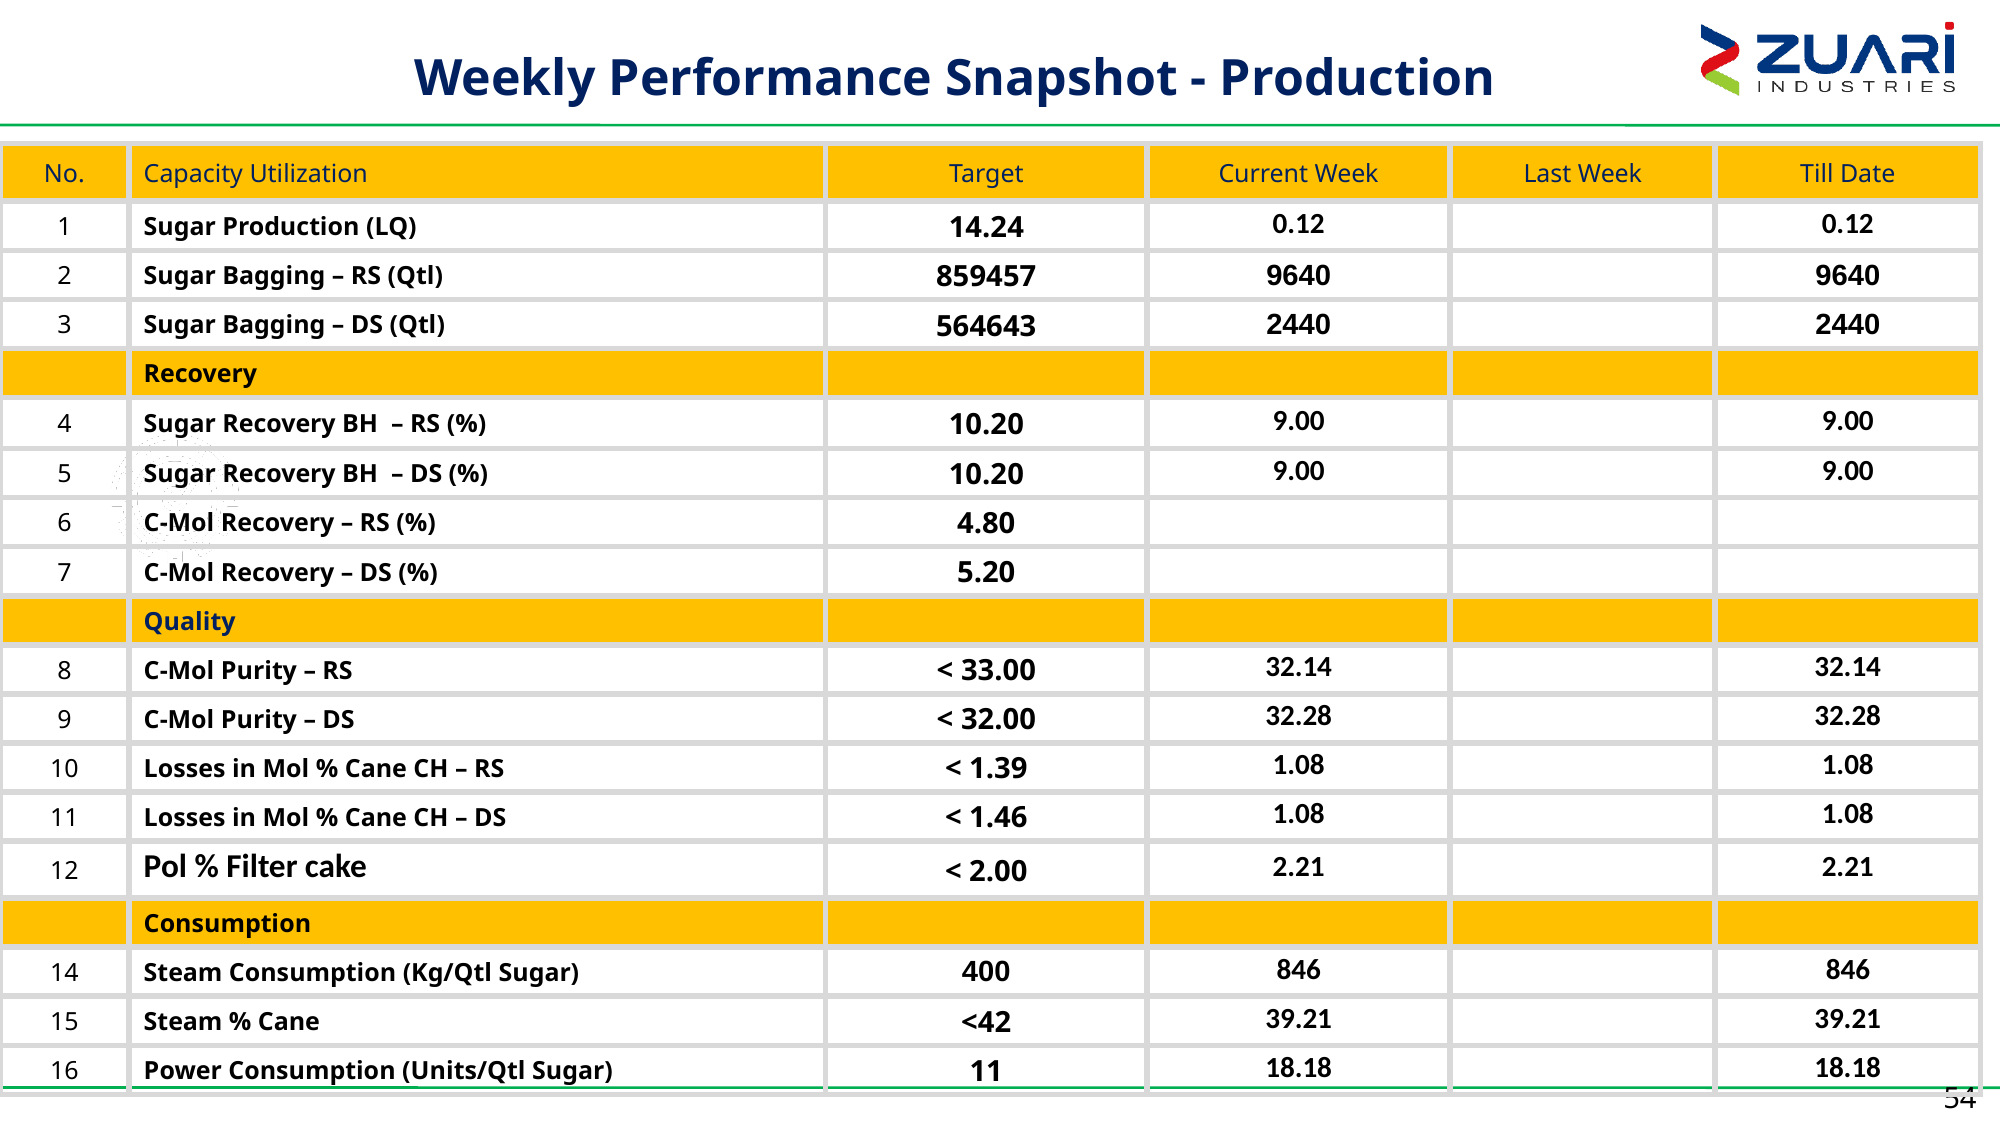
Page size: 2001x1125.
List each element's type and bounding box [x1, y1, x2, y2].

text_box [399, 24, 1624, 125]
table_cell [1453, 901, 1712, 944]
table_cell [828, 648, 1144, 691]
table_cell [3, 451, 110, 495]
table_cell [1718, 302, 1978, 346]
table_cell [3, 253, 126, 297]
table_cell [132, 795, 823, 838]
table_cell [3, 950, 126, 993]
table_cell [3, 351, 126, 395]
table_cell [3, 746, 126, 789]
table_cell [1150, 999, 1447, 1043]
table_cell [1150, 302, 1447, 346]
table_cell [132, 599, 823, 642]
table_cell [132, 746, 823, 789]
table_cell [132, 844, 823, 895]
table_cell [1150, 844, 1447, 895]
table_cell [1718, 204, 1978, 248]
table_cell [1718, 950, 1978, 993]
table_header [3, 146, 126, 198]
table_cell [1718, 500, 1978, 544]
table_cell [1453, 549, 1712, 593]
table_cell [1718, 844, 1978, 895]
table_cell [1453, 351, 1712, 395]
table_cell [1453, 204, 1712, 248]
table_cell [1718, 599, 1978, 642]
table_cell [828, 795, 1144, 838]
table_cell [1718, 697, 1978, 740]
table_cell [3, 302, 126, 346]
table_cell [1718, 901, 1978, 944]
table_cell [132, 253, 823, 297]
table_cell [1453, 302, 1712, 346]
table_cell [828, 999, 1144, 1043]
table_cell [828, 697, 1144, 740]
table_cell [1453, 746, 1712, 789]
table_cell [3, 599, 126, 642]
table_cell [828, 1048, 1144, 1092]
table_cell [132, 351, 823, 395]
table_cell [1453, 500, 1712, 544]
table_cell [1718, 1048, 1978, 1092]
table_cell [1150, 204, 1447, 248]
table_cell [132, 901, 823, 944]
table_header [1453, 146, 1712, 198]
table_cell [1150, 500, 1447, 544]
table_cell [828, 400, 1144, 446]
table_cell [828, 549, 1144, 593]
table_cell [1718, 253, 1978, 297]
table_cell [3, 1048, 126, 1092]
table_cell [3, 204, 126, 248]
table_cell [1718, 795, 1978, 838]
table_header [828, 146, 1144, 198]
table_cell [132, 1048, 823, 1092]
picture [1700, 20, 1956, 98]
table_cell [3, 549, 126, 593]
table_cell [132, 302, 823, 346]
table_header [1718, 146, 1978, 198]
table_cell [132, 697, 823, 740]
table_cell [828, 253, 1144, 297]
table_cell [3, 400, 126, 446]
table_cell [828, 500, 1144, 544]
table_cell [1150, 950, 1447, 993]
table_cell [1718, 400, 1978, 446]
table_cell [1453, 400, 1712, 446]
table_cell [1718, 999, 1978, 1043]
table_cell [3, 844, 126, 895]
table_cell [828, 950, 1144, 993]
table_cell [3, 697, 126, 740]
table_cell [132, 950, 823, 993]
table_cell [828, 746, 1144, 789]
table_header [132, 146, 823, 198]
table_cell [1150, 400, 1447, 446]
table_cell [3, 901, 126, 944]
table_cell [828, 901, 1144, 944]
table_cell [1150, 549, 1447, 593]
table_cell [1453, 1048, 1712, 1092]
table_cell [828, 351, 1144, 395]
table_cell [1718, 549, 1978, 593]
table_cell [1150, 901, 1447, 944]
table_cell [1453, 697, 1712, 740]
table_cell [239, 451, 823, 495]
table_cell [132, 400, 823, 446]
table_cell [1150, 599, 1447, 642]
table_cell [132, 648, 823, 691]
table_cell [1453, 950, 1712, 993]
table_cell [1150, 451, 1447, 495]
table_cell [828, 302, 1144, 346]
table_cell [1718, 746, 1978, 789]
table_cell [1150, 648, 1447, 691]
table_cell [132, 999, 823, 1043]
table_cell [132, 549, 823, 593]
table_cell [1453, 451, 1712, 495]
picture [110, 434, 239, 563]
table_cell [3, 500, 110, 544]
table_header [1150, 146, 1447, 198]
table_cell [1718, 451, 1978, 495]
table_cell [3, 999, 126, 1043]
table_cell [1718, 648, 1978, 691]
table_cell [132, 204, 823, 248]
table_cell [3, 648, 126, 691]
table_cell [1150, 697, 1447, 740]
table_cell [1453, 599, 1712, 642]
table_cell [1453, 253, 1712, 297]
text_box [1928, 1082, 1992, 1117]
table_cell [1453, 648, 1712, 691]
table_cell [828, 844, 1144, 895]
table_cell [239, 500, 823, 544]
table_cell [1453, 795, 1712, 838]
table_cell [1150, 253, 1447, 297]
table_cell [828, 451, 1144, 495]
table_cell [1718, 351, 1978, 395]
table_cell [1150, 1048, 1447, 1092]
table_cell [3, 795, 126, 838]
table_cell [1150, 795, 1447, 838]
table_cell [828, 599, 1144, 642]
table_cell [1150, 351, 1447, 395]
table_cell [828, 204, 1144, 248]
table_cell [1453, 999, 1712, 1043]
table_cell [1453, 844, 1712, 895]
table_cell [1150, 746, 1447, 789]
